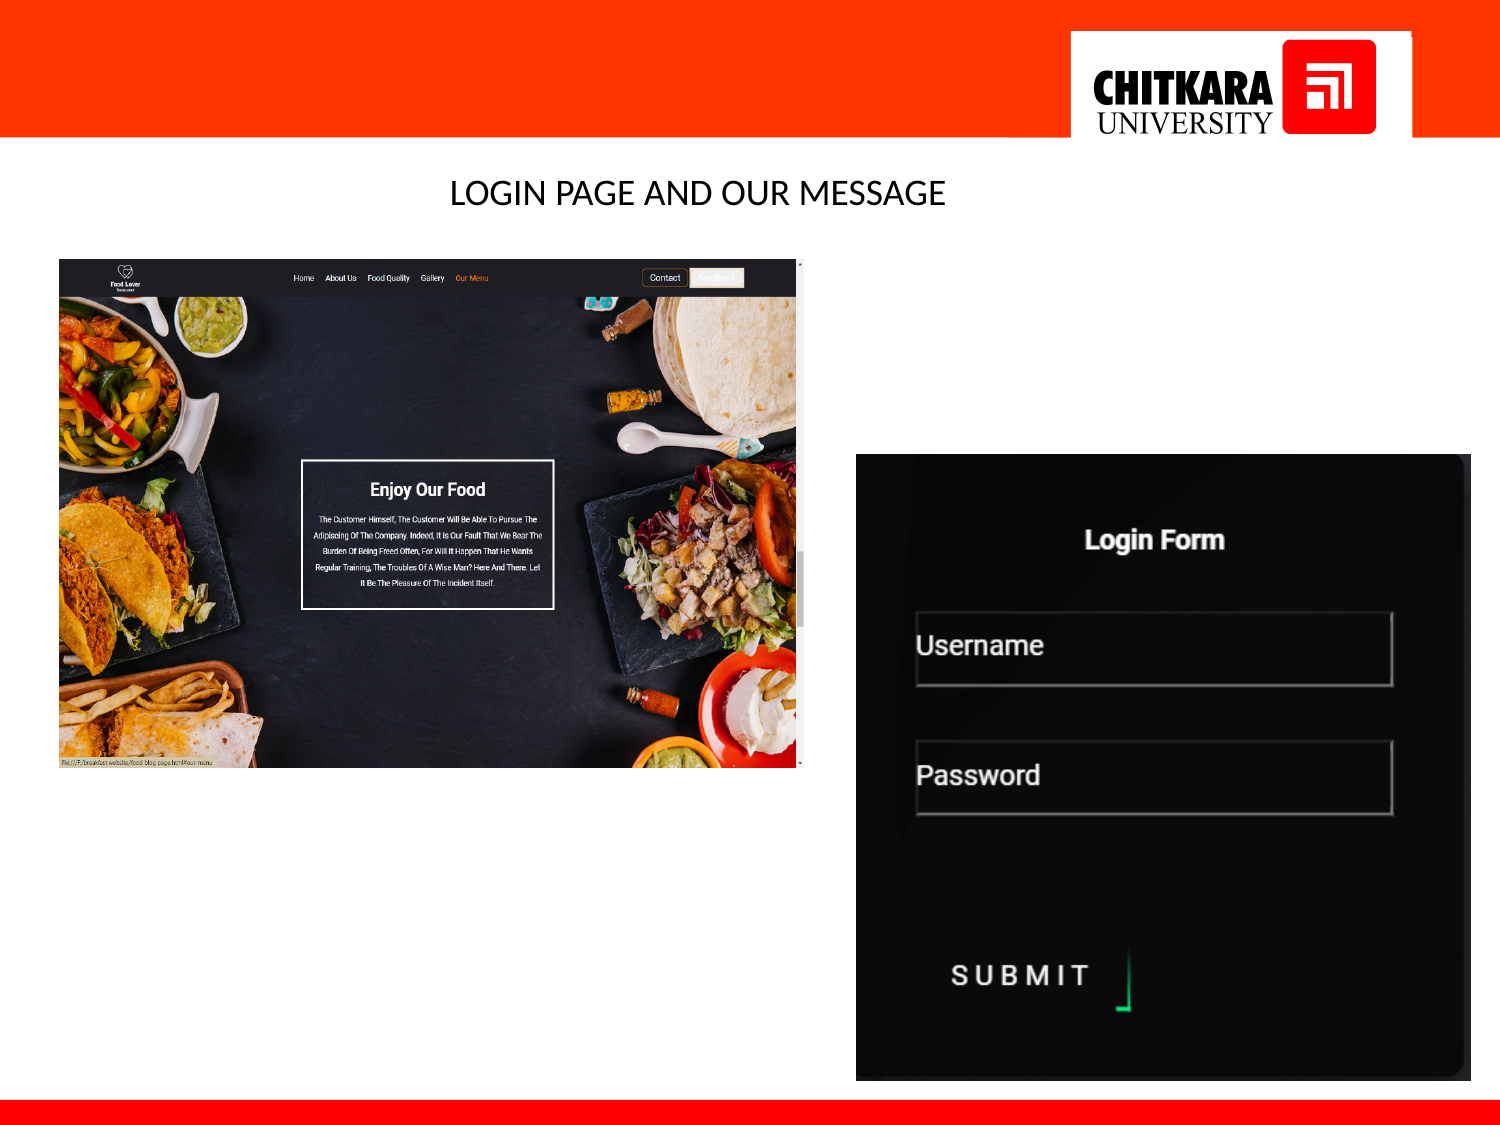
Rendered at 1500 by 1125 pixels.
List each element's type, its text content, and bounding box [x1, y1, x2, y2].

picture [58, 259, 804, 768]
text_box LOGIN PAGE AND OUR MESSAGE [112, 160, 1500, 221]
picture [856, 454, 1471, 1081]
picture [1074, 37, 1391, 138]
